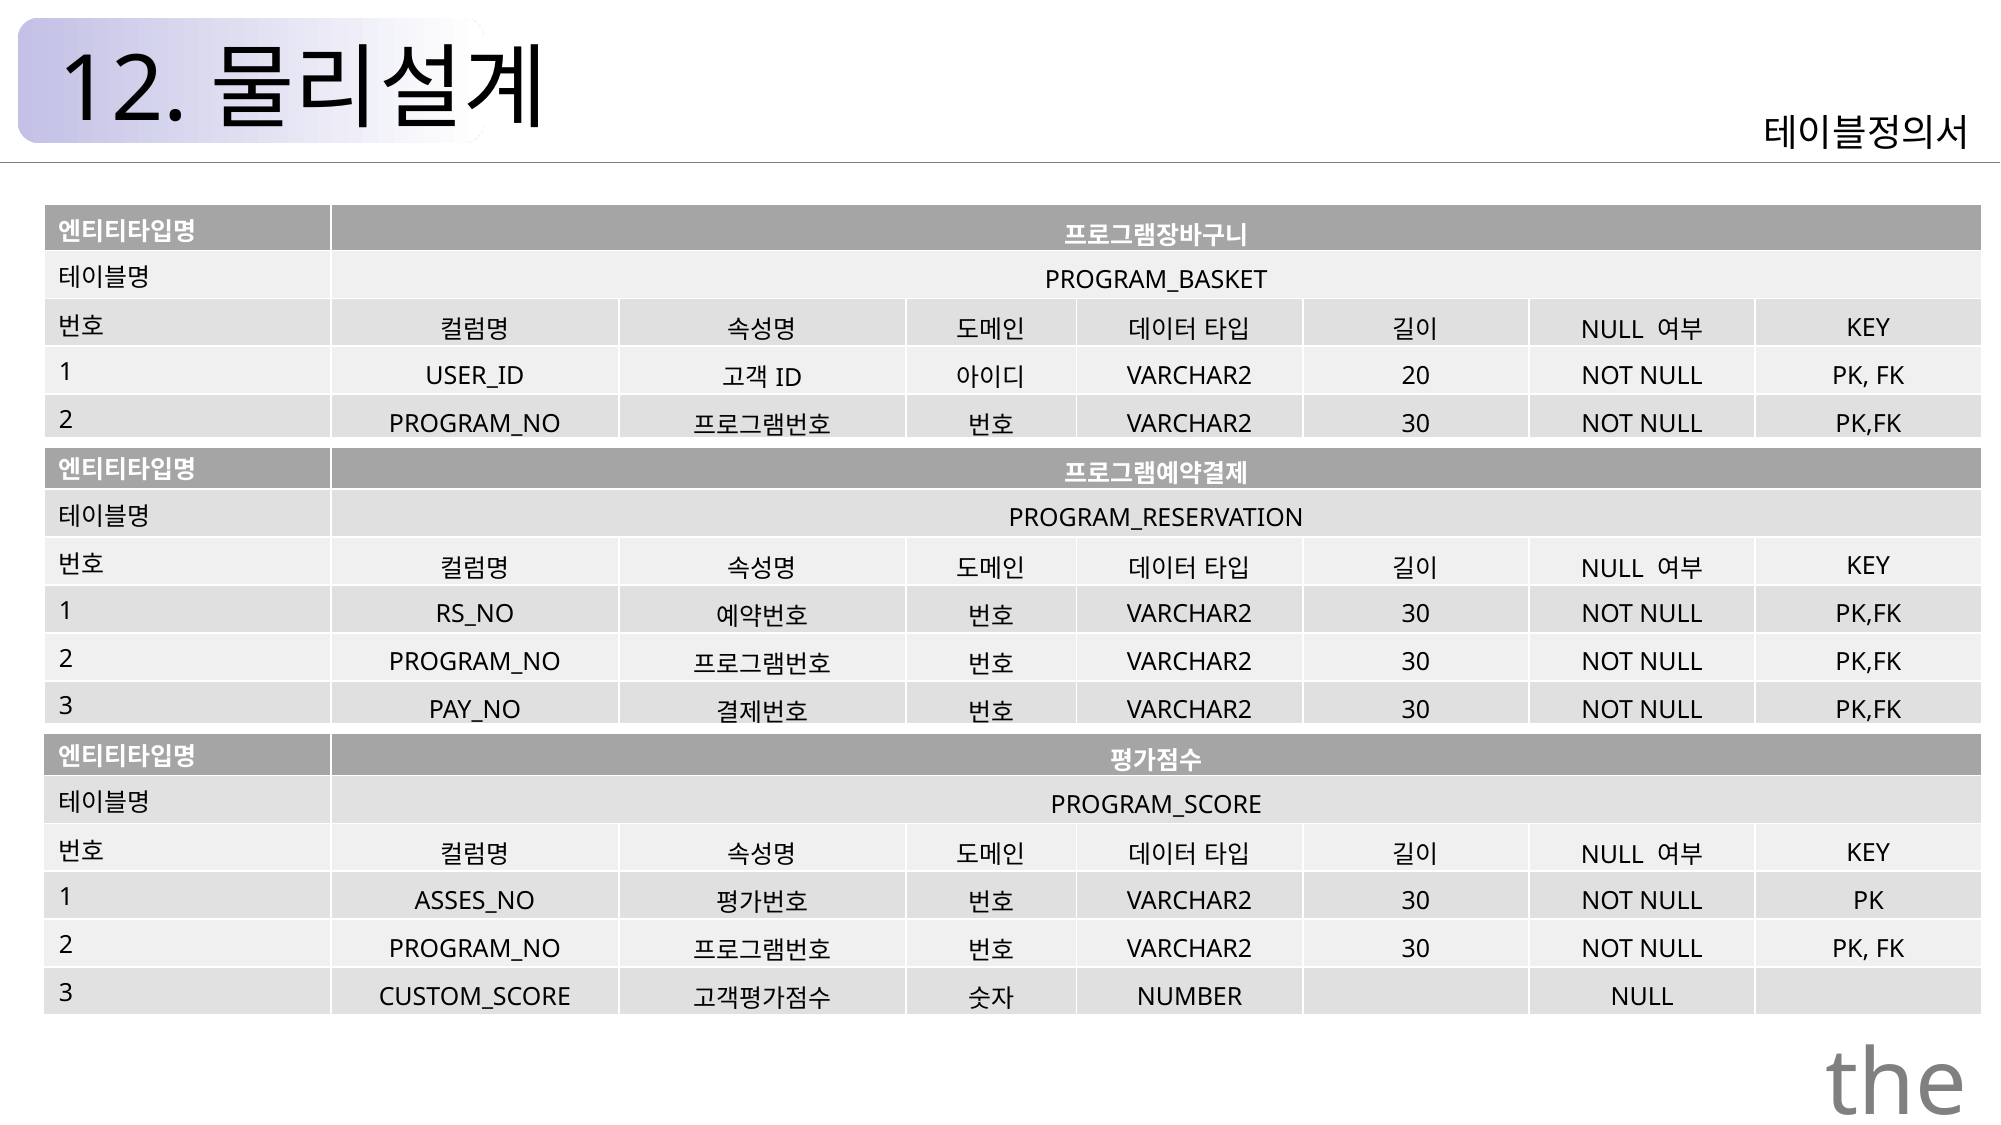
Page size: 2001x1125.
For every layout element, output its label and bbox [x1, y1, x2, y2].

table_cell [907, 968, 1076, 1014]
table_cell [1304, 634, 1528, 680]
table_cell [907, 634, 1076, 680]
table_cell [907, 920, 1076, 966]
table_cell [1530, 920, 1754, 966]
table_cell [1530, 538, 1754, 584]
table_cell [1077, 586, 1302, 632]
table_cell [1304, 872, 1528, 918]
table_cell [1756, 824, 1981, 870]
table_cell [620, 634, 905, 680]
table_cell [332, 920, 618, 966]
table_cell [1756, 682, 1981, 723]
table_cell [1304, 968, 1528, 1014]
table_cell [1756, 968, 1981, 1014]
table_cell [45, 299, 330, 345]
table_cell [1077, 347, 1302, 393]
table_cell [1077, 299, 1302, 345]
table_cell [620, 968, 905, 1014]
table_cell [332, 824, 618, 870]
table_cell [620, 347, 905, 393]
table_cell [45, 490, 330, 536]
table_cell [45, 634, 330, 680]
table_cell [907, 299, 1076, 345]
table_cell [1530, 299, 1754, 345]
table_cell [907, 395, 1076, 437]
table_cell [907, 682, 1076, 723]
table_cell [1304, 824, 1528, 870]
table_cell [1077, 872, 1302, 918]
table_cell [332, 251, 1981, 298]
table_cell [44, 824, 330, 870]
table_cell [620, 920, 905, 966]
text_box [1629, 1016, 1982, 1125]
table_cell [620, 682, 905, 723]
table_cell [1756, 872, 1981, 918]
table_cell [1304, 920, 1528, 966]
table_cell [1077, 824, 1302, 870]
table_cell [1304, 586, 1528, 632]
table_cell [1077, 920, 1302, 966]
table_cell [332, 586, 618, 632]
table_cell [1304, 682, 1528, 723]
table_cell [44, 734, 330, 775]
table_cell [620, 824, 905, 870]
table_cell [620, 538, 905, 584]
table_cell [332, 682, 618, 723]
table_cell [45, 448, 330, 488]
table_cell [620, 299, 905, 345]
table_cell [1756, 920, 1981, 966]
table_cell [332, 448, 1981, 488]
table_cell [1756, 538, 1981, 584]
table_cell [45, 682, 330, 723]
table_cell [332, 347, 618, 393]
table_cell [1530, 634, 1754, 680]
table_header [45, 205, 330, 250]
table_cell [1756, 299, 1981, 345]
table_cell [1077, 395, 1302, 437]
table_cell [907, 824, 1076, 870]
table_cell [45, 395, 330, 437]
table_cell [1304, 347, 1528, 393]
table_cell [332, 634, 618, 680]
table_cell [1077, 634, 1302, 680]
table_cell [45, 586, 330, 632]
text_box [0, 0, 2000, 200]
table_cell [332, 968, 618, 1014]
table_cell [1304, 538, 1528, 584]
table_cell [1077, 538, 1302, 584]
table_cell [620, 586, 905, 632]
table_cell [1530, 824, 1754, 870]
table_cell [907, 347, 1076, 393]
table_cell [1530, 586, 1754, 632]
table_cell [45, 538, 330, 584]
table_cell [44, 776, 330, 823]
table_cell [44, 872, 330, 918]
table_cell [44, 920, 330, 966]
table_cell [332, 299, 618, 345]
table_cell [1304, 299, 1528, 345]
table_cell [332, 776, 1981, 823]
table_cell [1756, 347, 1981, 393]
table_cell [1077, 682, 1302, 723]
table_cell [45, 251, 330, 298]
table_cell [907, 586, 1076, 632]
table_cell [332, 395, 618, 437]
table_cell [45, 347, 330, 393]
table_cell [620, 395, 905, 437]
table_cell [620, 872, 905, 918]
table_cell [332, 734, 1981, 775]
table_cell [907, 872, 1076, 918]
table_cell [1530, 682, 1754, 723]
table_cell [1530, 968, 1754, 1014]
table_cell [1077, 968, 1302, 1014]
table_cell [1756, 586, 1981, 632]
table_cell [44, 968, 330, 1014]
table_cell [907, 538, 1076, 584]
table_cell [1304, 395, 1528, 437]
table_cell [1756, 634, 1981, 680]
table_cell [332, 872, 618, 918]
table_header [332, 205, 1981, 250]
table_cell [1756, 395, 1981, 437]
table_cell [1530, 395, 1754, 437]
table_cell [1530, 872, 1754, 918]
table_cell [1530, 347, 1754, 393]
table_cell [332, 490, 1981, 536]
table_cell [332, 538, 618, 584]
